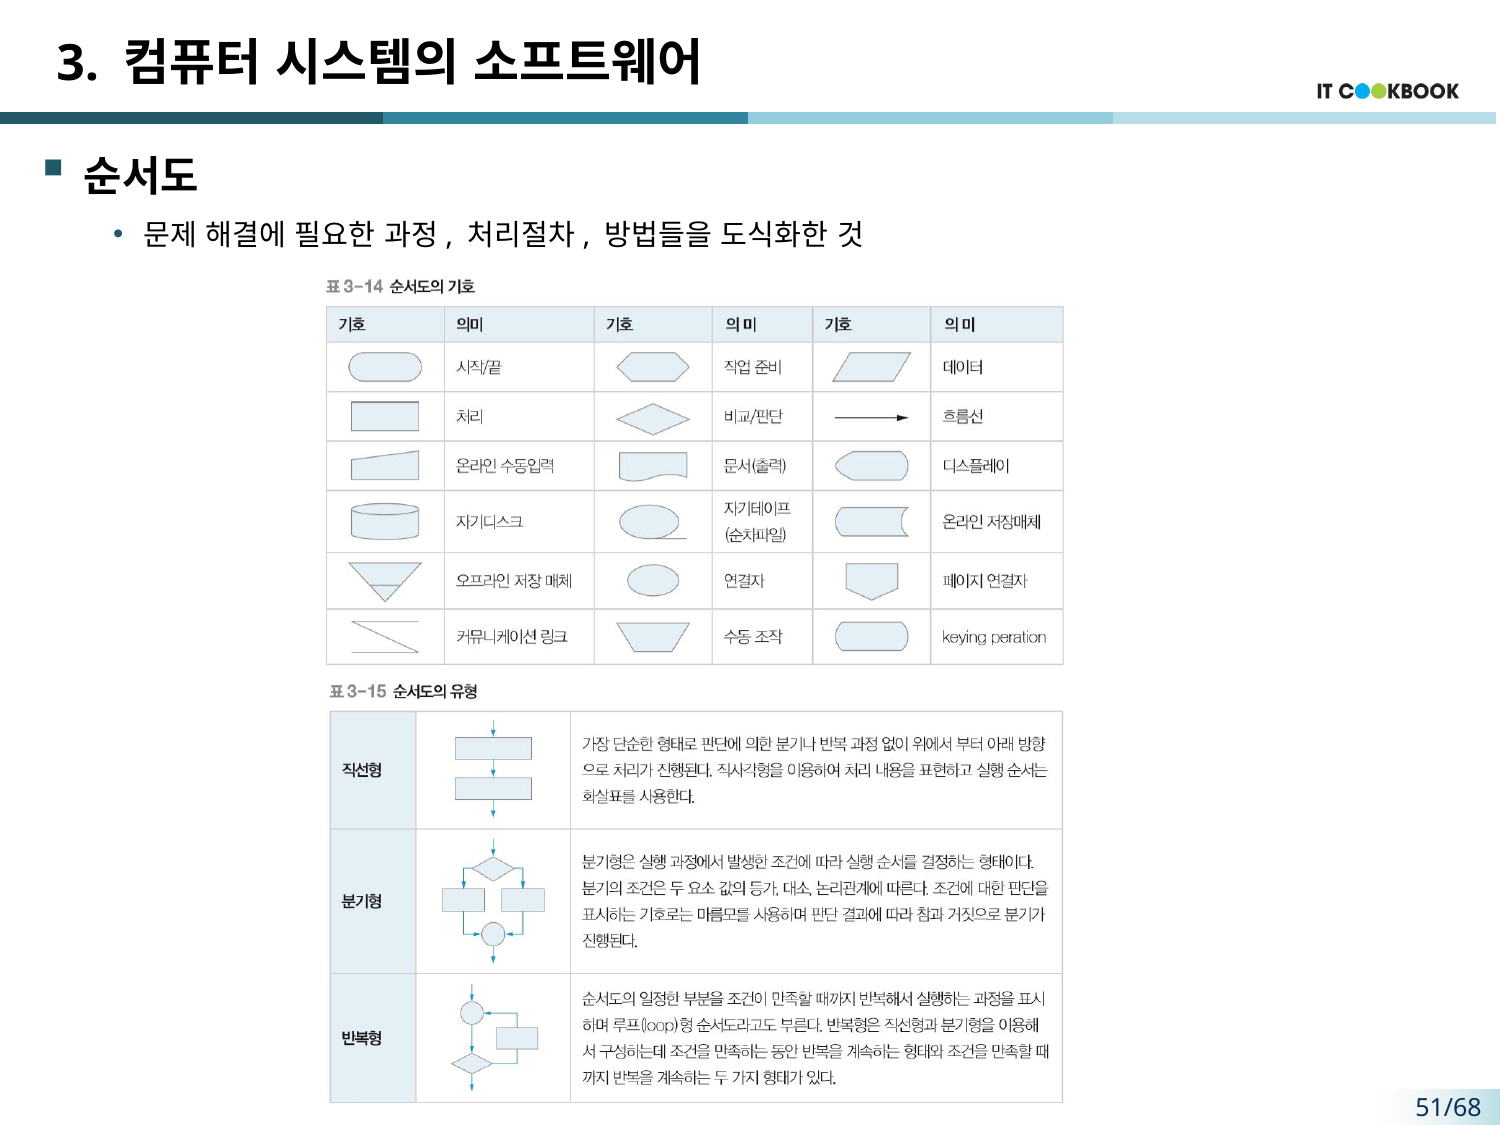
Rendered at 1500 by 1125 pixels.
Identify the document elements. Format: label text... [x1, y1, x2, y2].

picture [1365, 83, 1459, 99]
list 순서도 문제 해결에 필요한 과정, 처리절차, 방법들을 도식화한 것 [10, 131, 1481, 1096]
picture [324, 272, 1069, 671]
picture [1317, 83, 1360, 99]
picture [324, 677, 1069, 1110]
title 3. 컴퓨터 시스템의 소프트웨어 [41, 15, 1282, 106]
